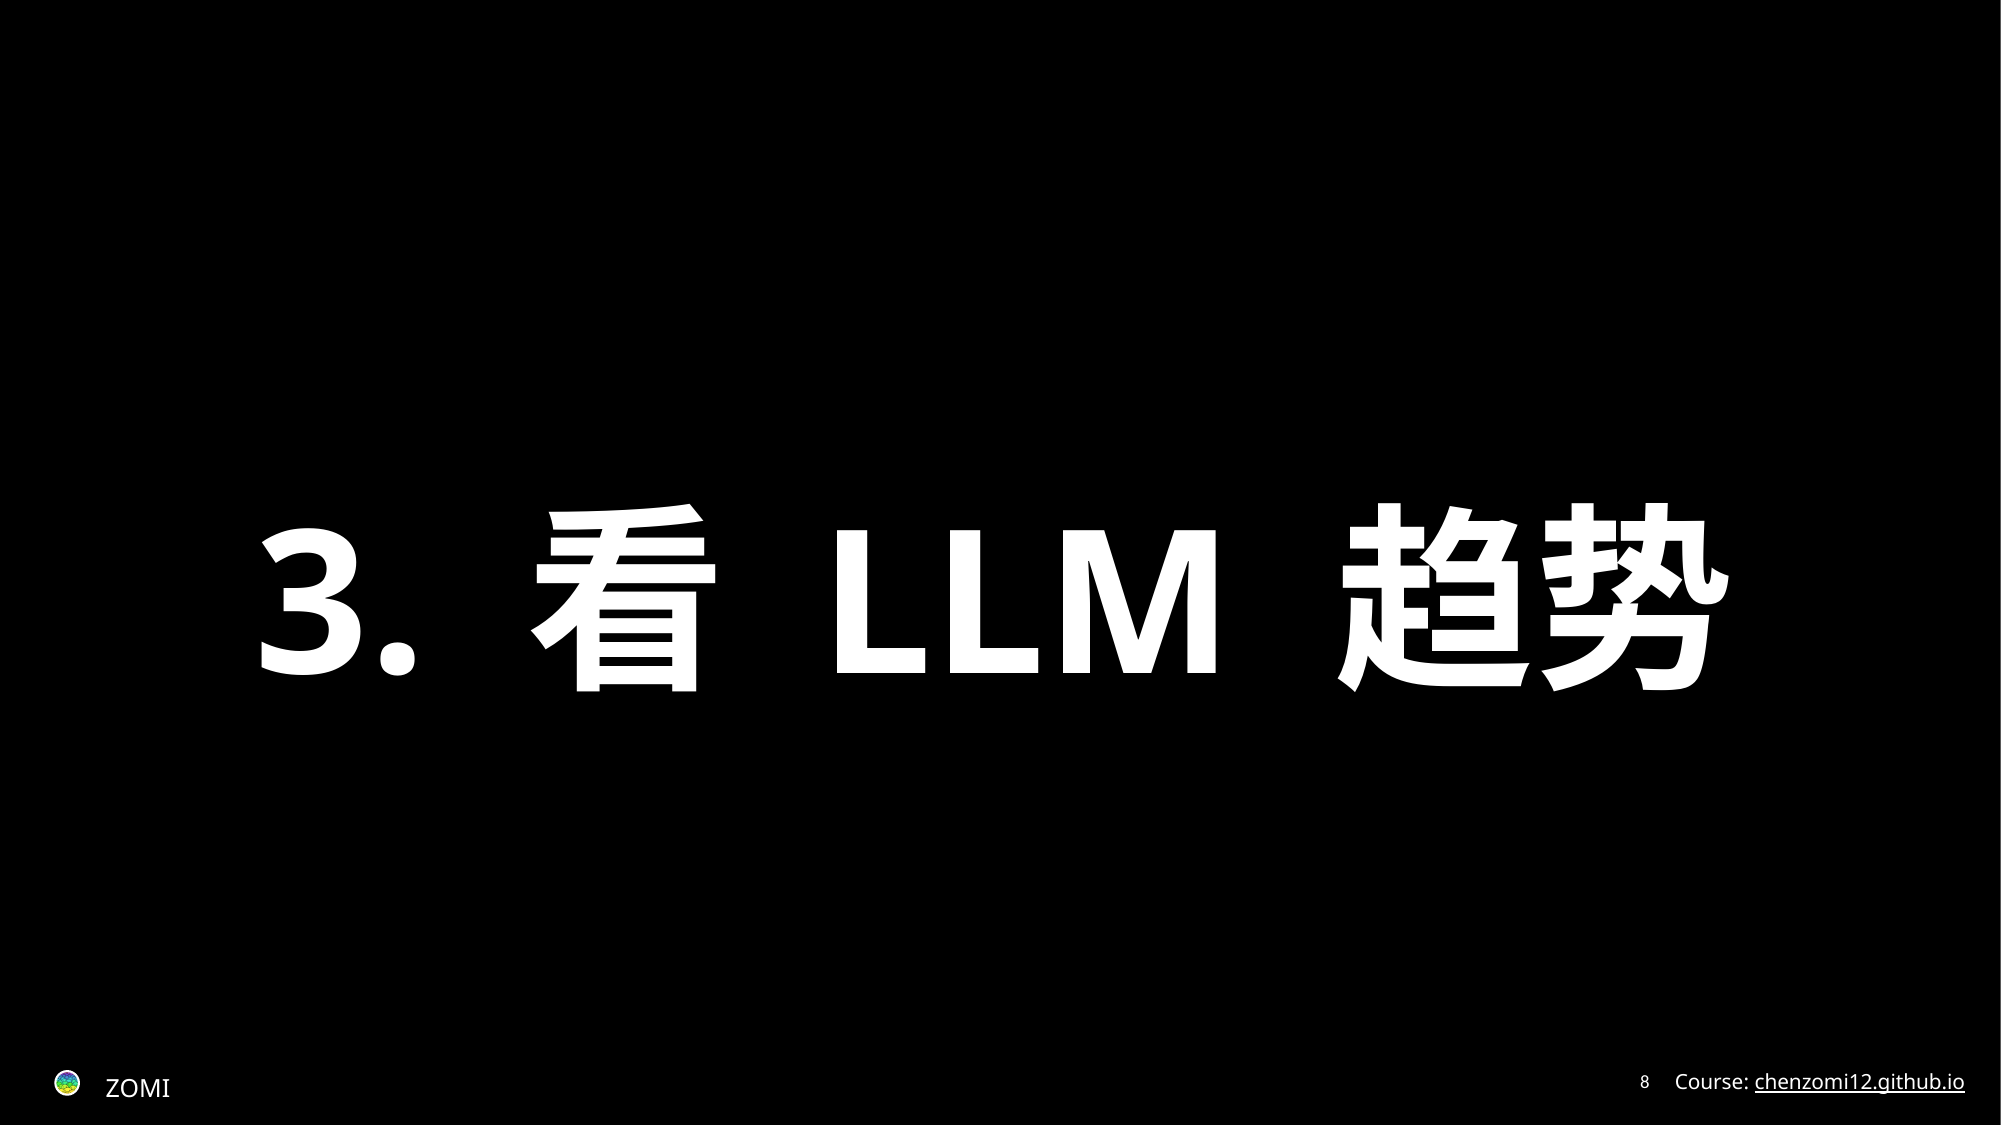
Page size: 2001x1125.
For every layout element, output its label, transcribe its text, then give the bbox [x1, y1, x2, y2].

list 3. 看 LLM 趋势 [79, 80, 1910, 986]
picture [57, 1073, 77, 1093]
